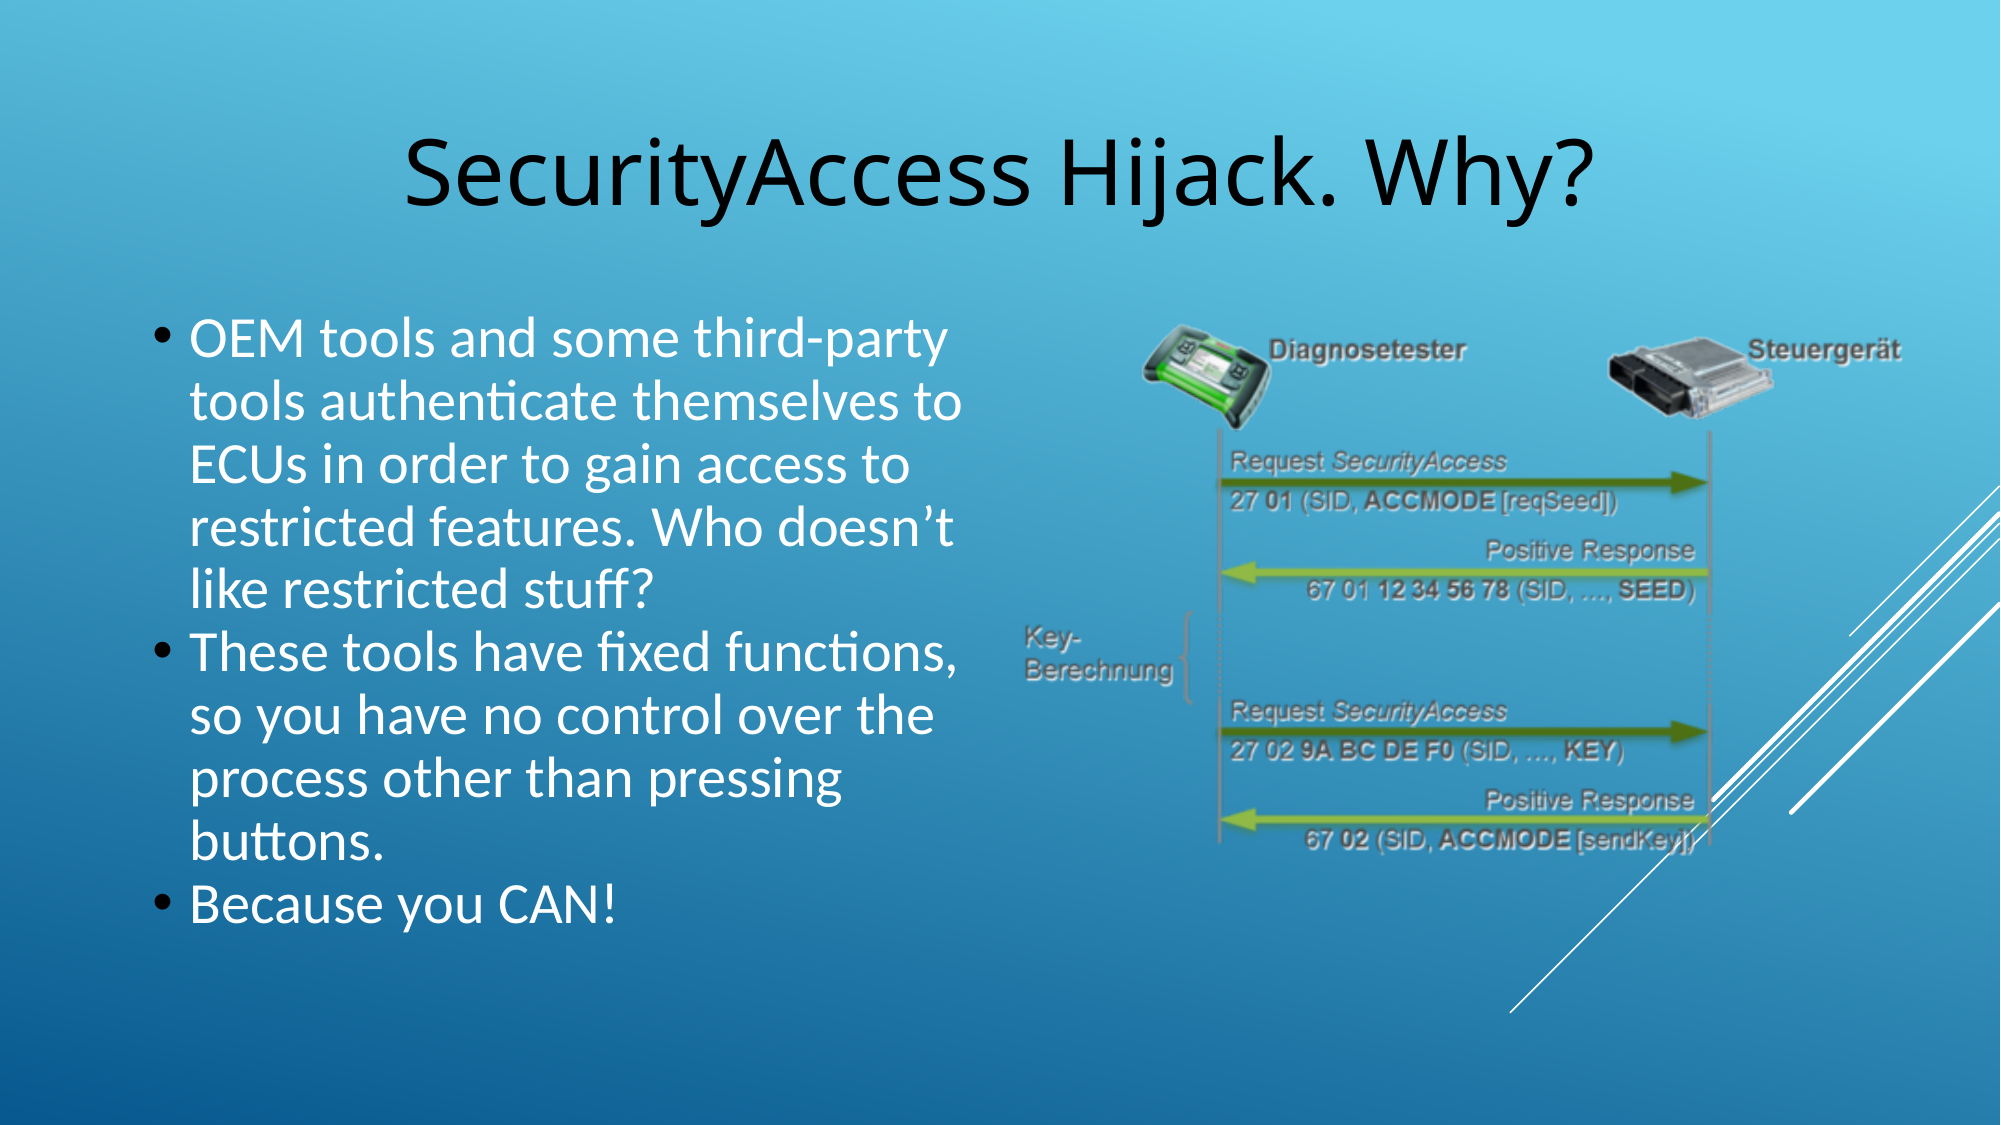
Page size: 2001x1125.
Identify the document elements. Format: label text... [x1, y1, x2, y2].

text_box OEM tools and some third-party tools authenticate themselves to ECUs in order to gain access to restricted features. Who doesn’t like restricted stuff? These tools have fixed functions, so you have no control over the process other than pressing buttons. Because you CAN! [137, 299, 988, 1014]
picture [987, 299, 1920, 871]
text_box SecurityAccess Hijack. Why? [137, 59, 1863, 278]
